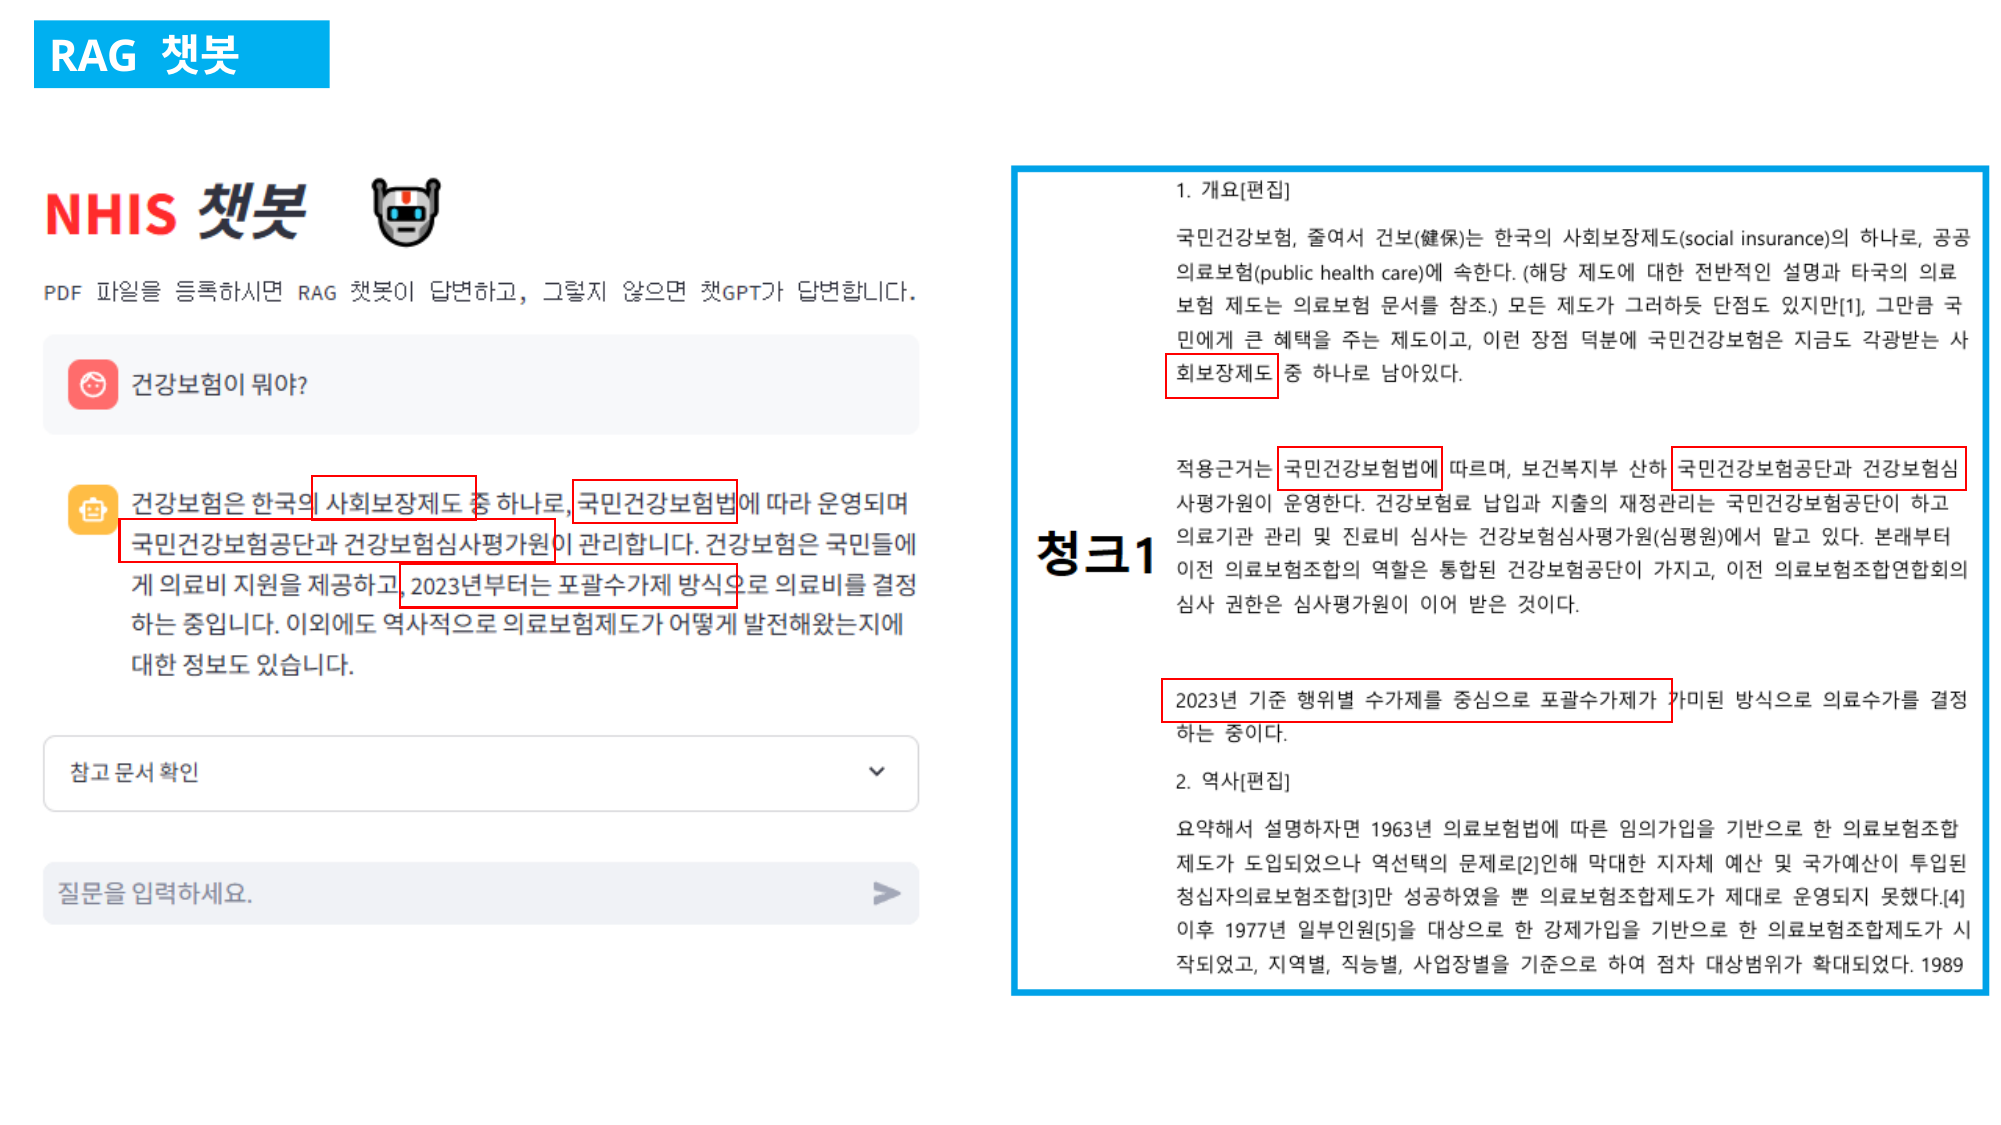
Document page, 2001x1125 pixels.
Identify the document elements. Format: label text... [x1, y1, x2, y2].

picture [34, 175, 932, 950]
text_box RAG 챗봇 [33, 19, 331, 89]
picture [998, 151, 2000, 1004]
